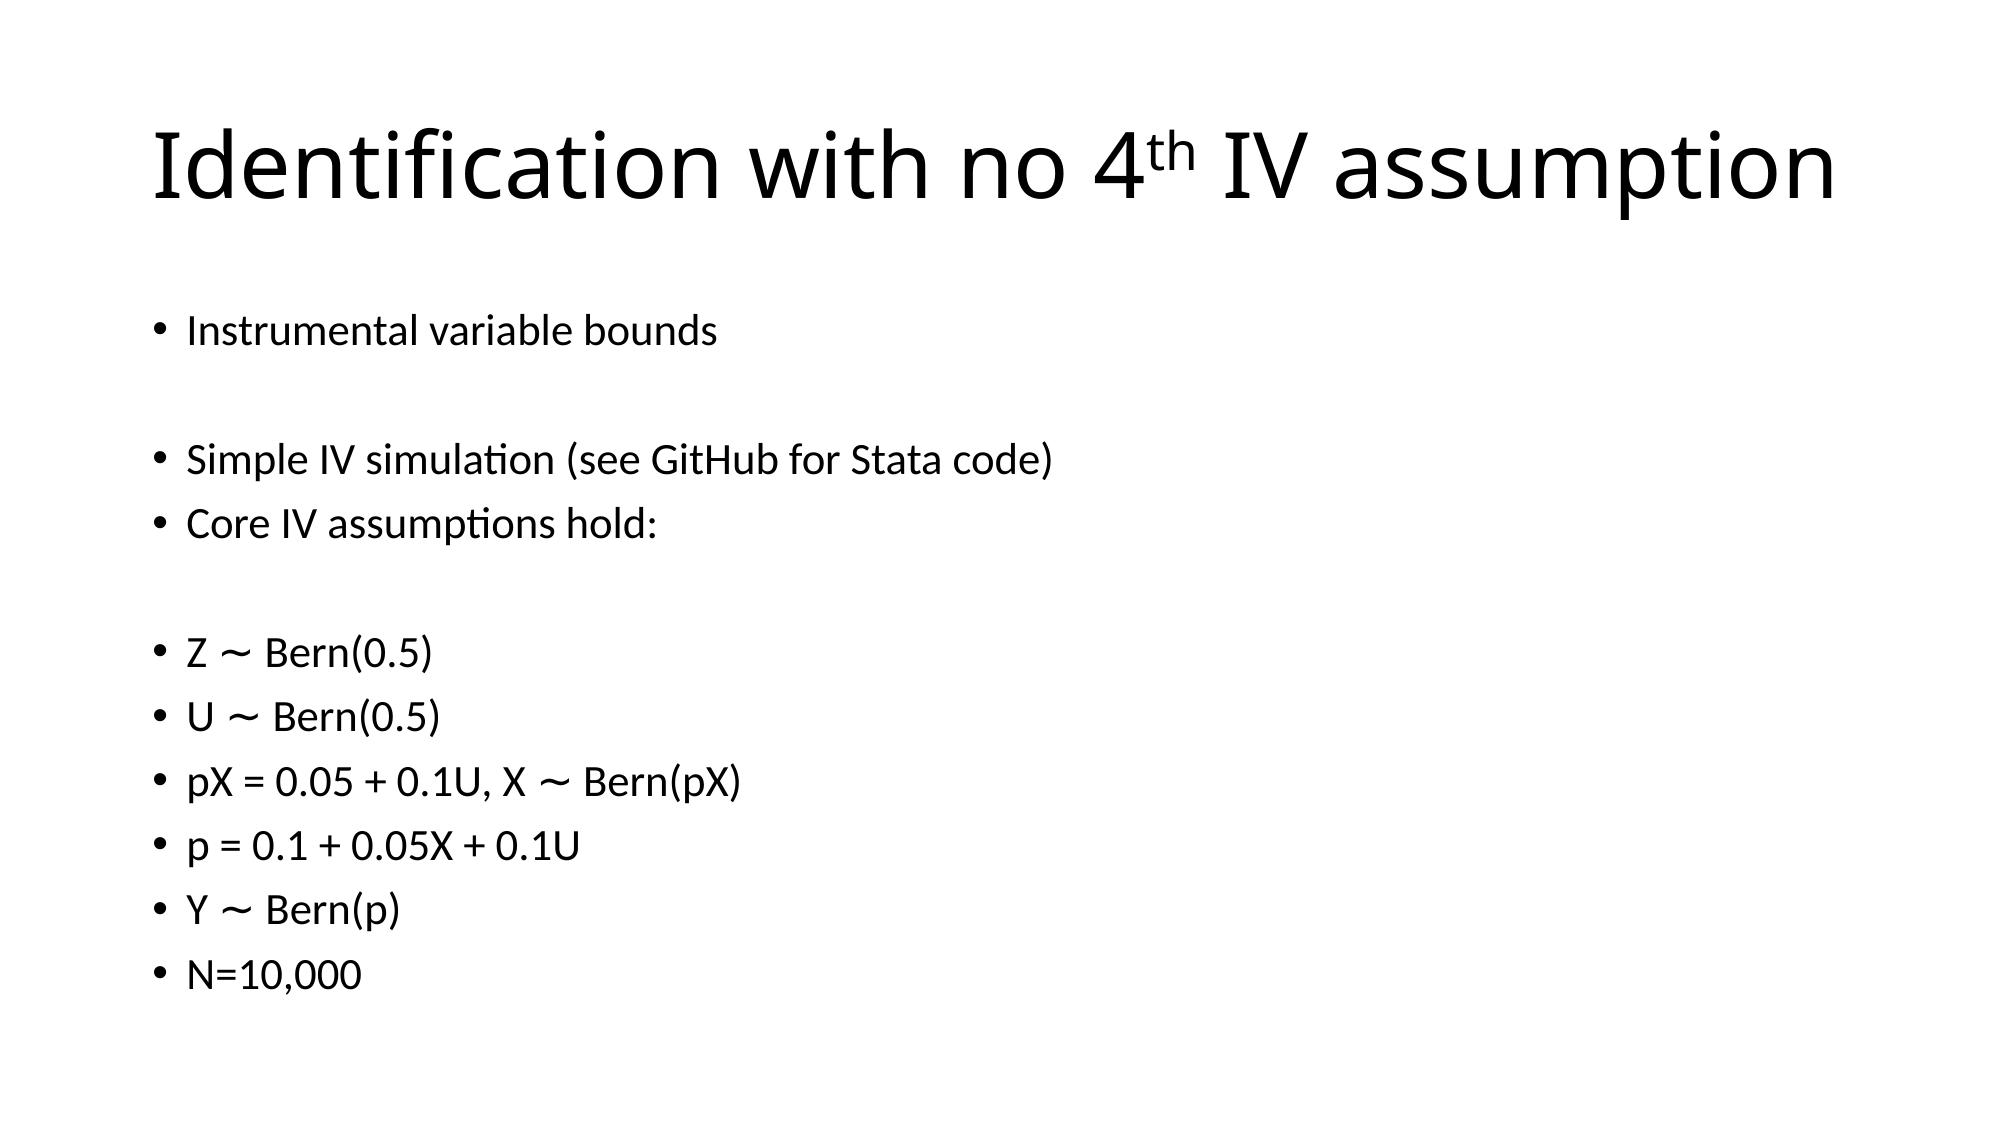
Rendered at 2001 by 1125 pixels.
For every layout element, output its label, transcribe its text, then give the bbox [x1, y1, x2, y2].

list Instrumental variable bounds Simple IV simulation (see GitHub for Stata code) Core IV assumptions hold: Z ∼ Bern(0.5) U ∼ Bern(0.5) pX = 0.05 + 0.1U, X ∼ Bern(pX) p = 0.1 + 0.05X + 0.1U Y ∼ Bern(p) N=10,000 [137, 299, 1863, 1014]
title Identification with no 4th IV assumption [137, 59, 1863, 278]
